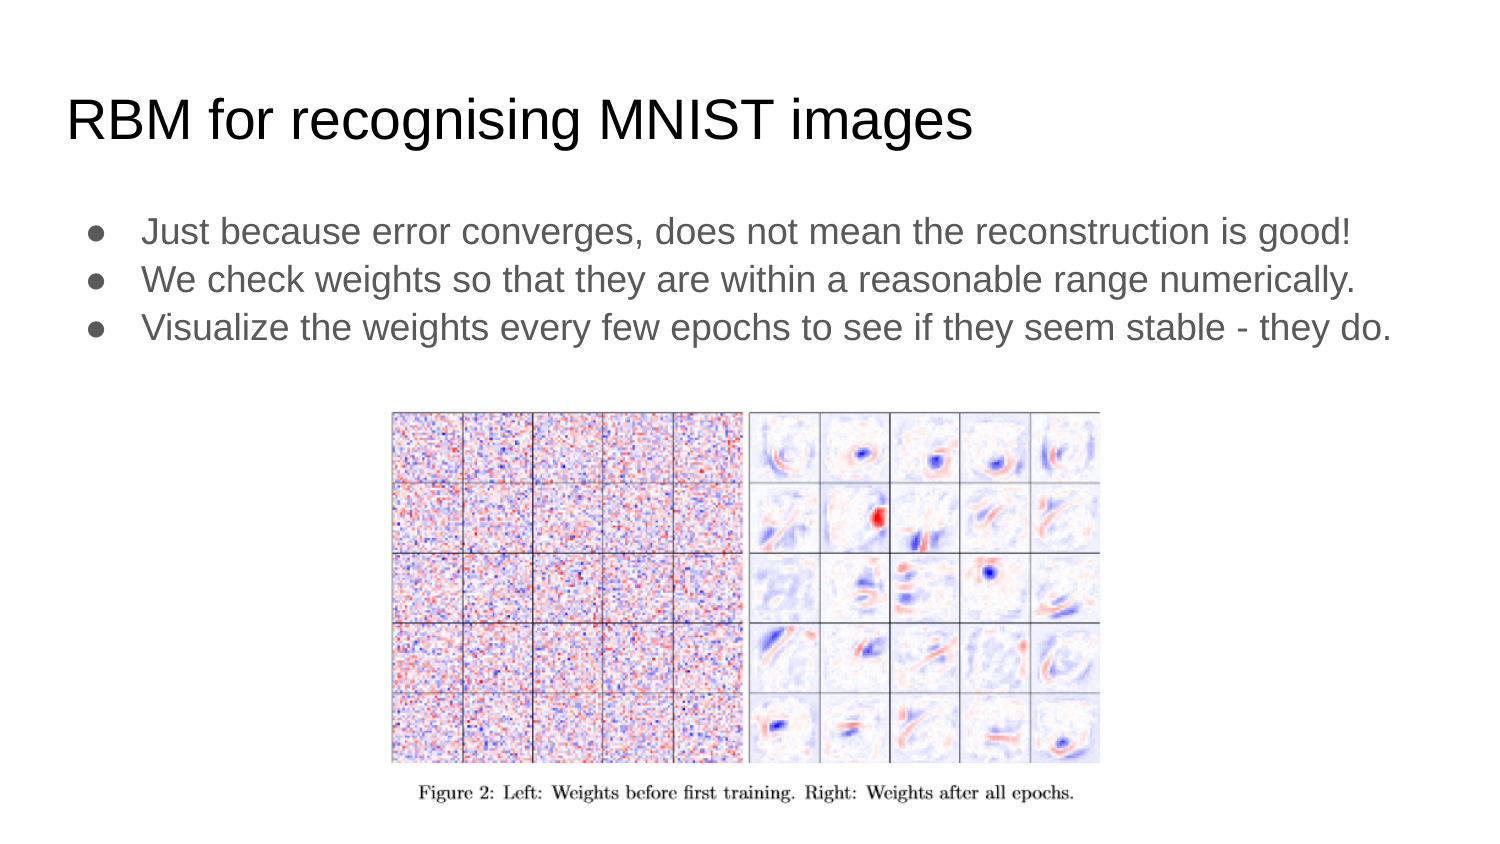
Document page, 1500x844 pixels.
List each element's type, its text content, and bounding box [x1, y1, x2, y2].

title RBM for recognising MNIST images [51, 72, 1449, 167]
list Just because error converges, does not mean the reconstruction is good! We check weights so that they are within a reasonable range numerically. Visualize the weights every few epochs to see if they seem stable - they do. [51, 189, 1449, 750]
picture [383, 405, 1117, 812]
